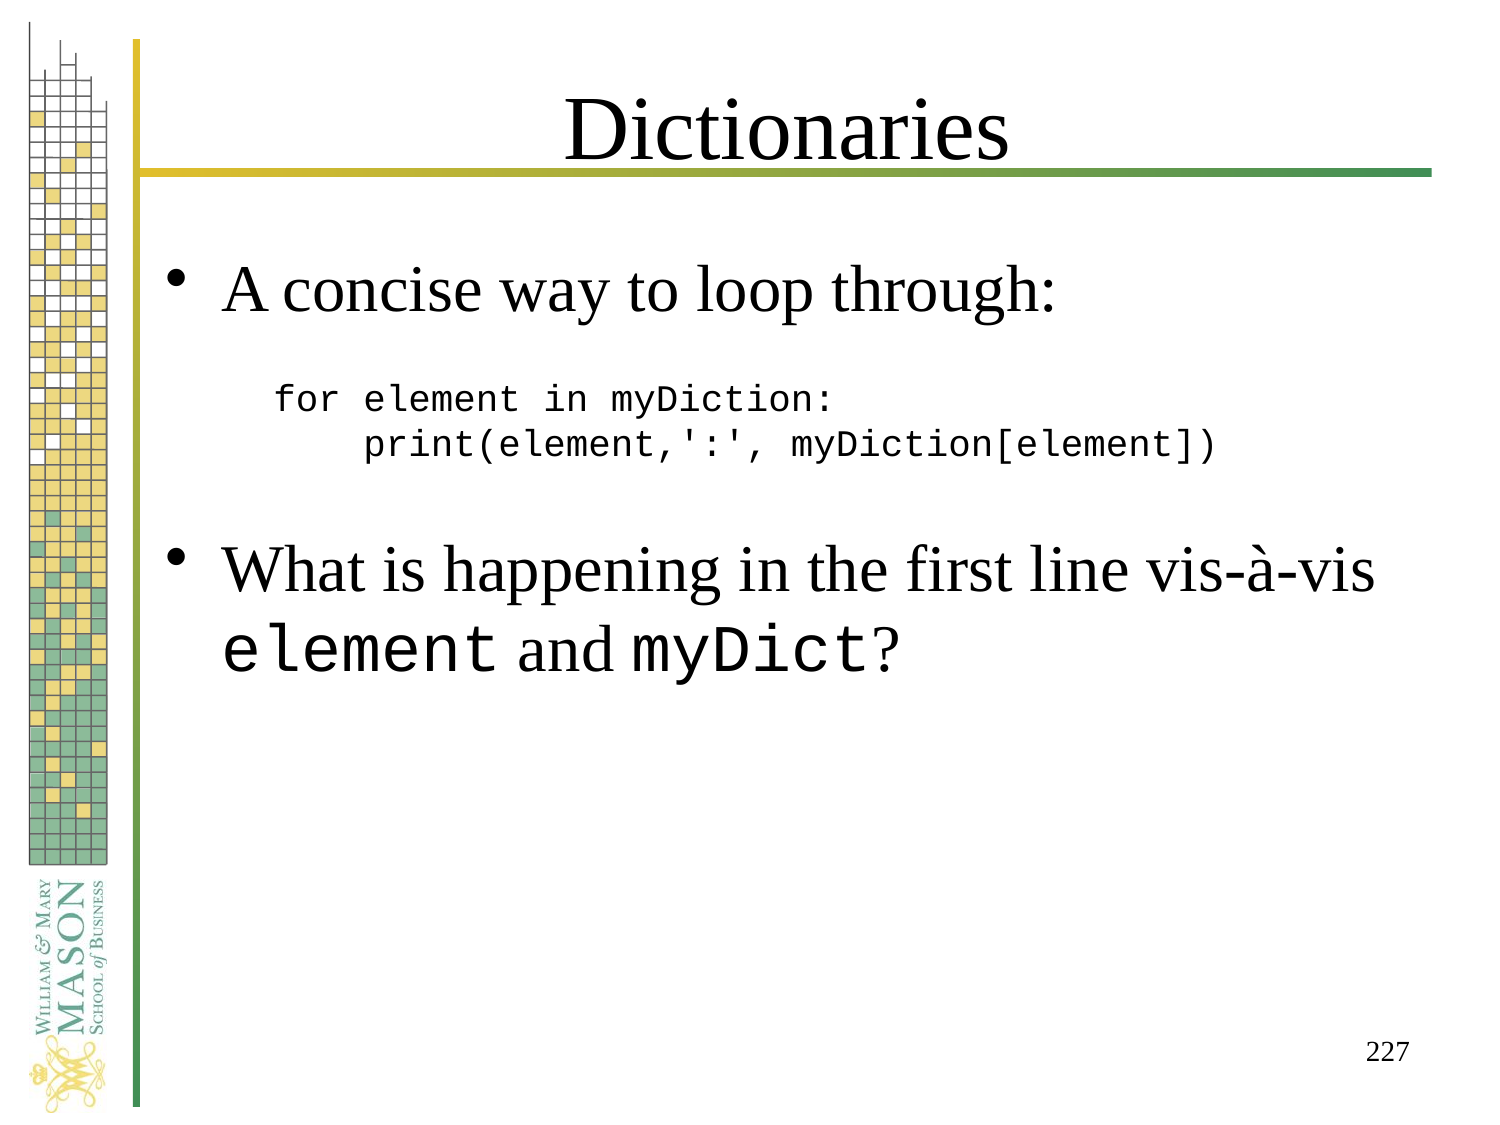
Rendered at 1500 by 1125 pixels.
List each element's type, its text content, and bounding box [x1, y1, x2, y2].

table_cell is [29, 879, 107, 1113]
slide_number 227 [1048, 1024, 1426, 1103]
title Dictionaries [150, 45, 1425, 200]
list A concise way to loop through: What is happening in the first line vis-à-vis element and myDict? [150, 237, 1425, 1005]
text_box for element in myDiction: print(element,':', myDiction[element]) [258, 366, 1234, 472]
